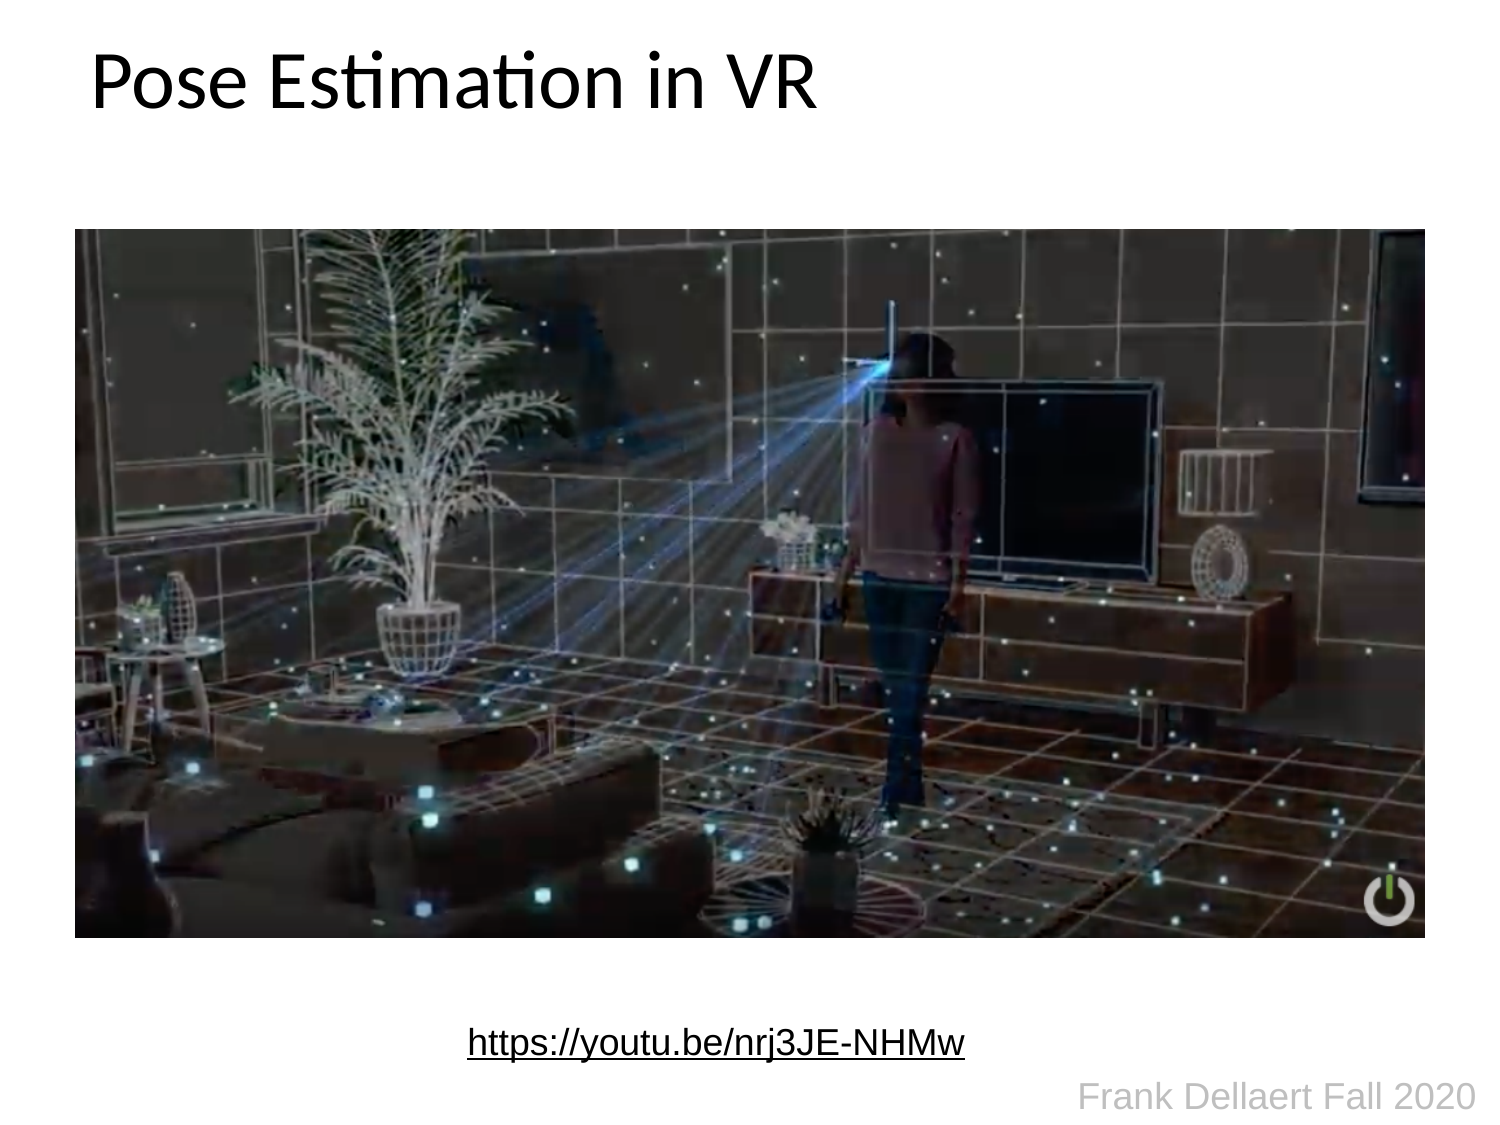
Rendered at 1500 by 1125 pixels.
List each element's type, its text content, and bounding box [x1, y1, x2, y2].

text_box https://youtu.be/nrj3JE-NHMw [452, 1010, 991, 1071]
title Pose Estimation in VR [74, 0, 1426, 151]
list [74, 229, 1426, 939]
